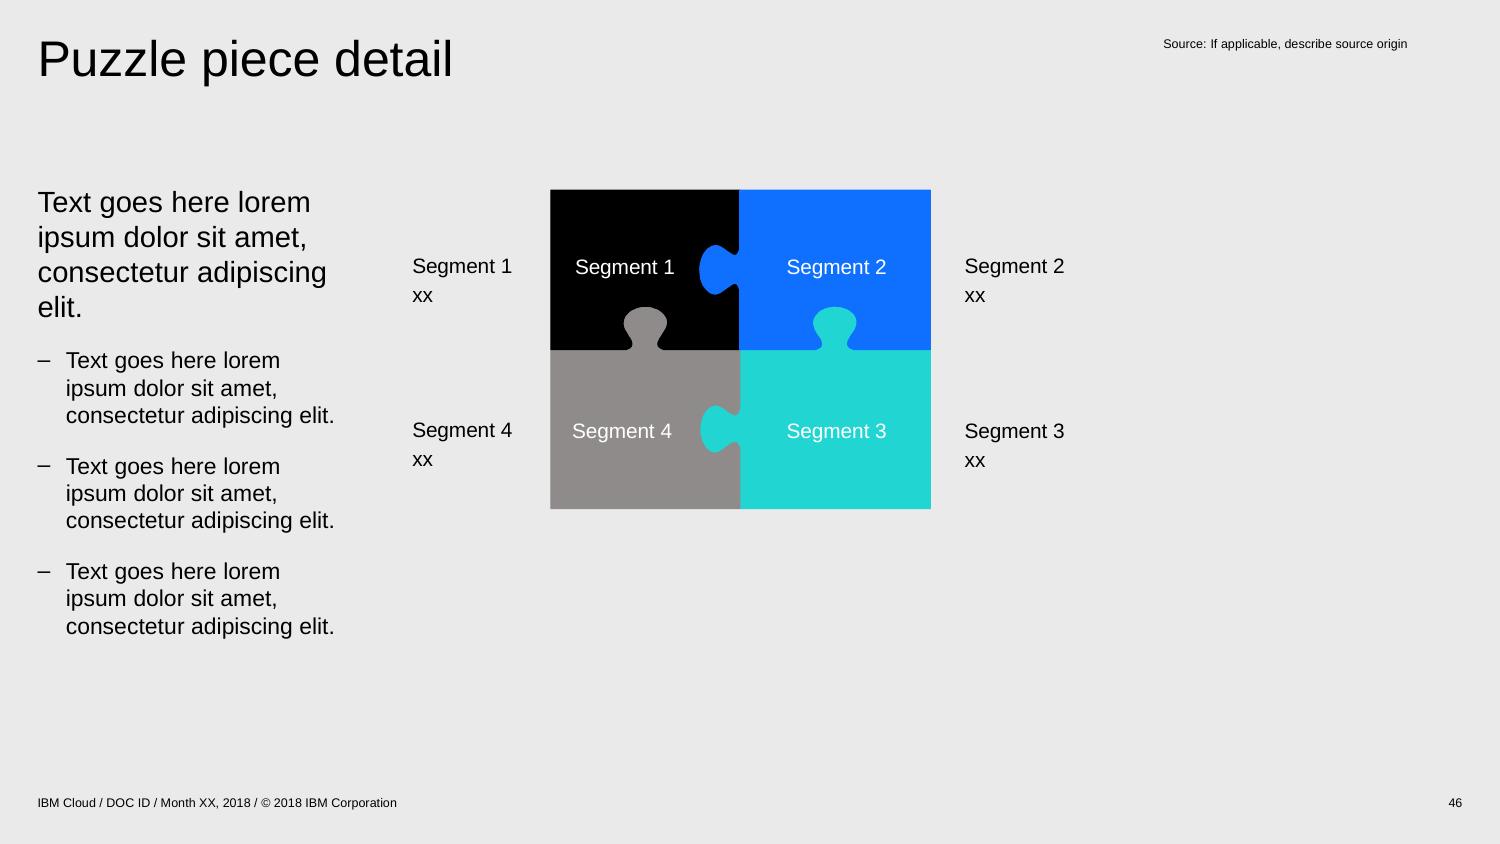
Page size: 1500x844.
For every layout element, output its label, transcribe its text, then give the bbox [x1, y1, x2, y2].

text_box [700, 307, 931, 509]
text_box [550, 307, 740, 509]
text_box [699, 190, 931, 350]
text_box Source: If applicable, describe source origin [1148, 30, 1463, 110]
text_box Segment 1 [553, 249, 697, 287]
text_box Segment 2 xx [949, 245, 1100, 315]
text_box Segment 3 xx [949, 410, 1100, 480]
title Puzzle piece detail [37, 33, 713, 180]
text_box Segment 1 xx [397, 245, 548, 315]
slide_number 46 [1125, 791, 1463, 815]
footer IBM Cloud / DOC ID / Month XX, 2018 / © 2018 IBM Corporation [37, 791, 1088, 815]
text_box [550, 190, 739, 350]
text_box Segment 4 xx [397, 408, 548, 478]
text_box Segment 2 [765, 249, 908, 287]
text_box Segment 4 [553, 413, 697, 451]
text_box Segment 3 [765, 413, 908, 451]
list Text goes here lorem ipsum dolor sit amet, consectetur adipiscing elit. Text goes here lorem ipsum dolor sit amet, consectetur adipiscing elit. Text goes here lorem ipsum dolor sit amet, consectetur adipiscing elit. Text goes here lorem ipsum dolor sit amet, consectetur adipiscing elit. [37, 183, 338, 750]
